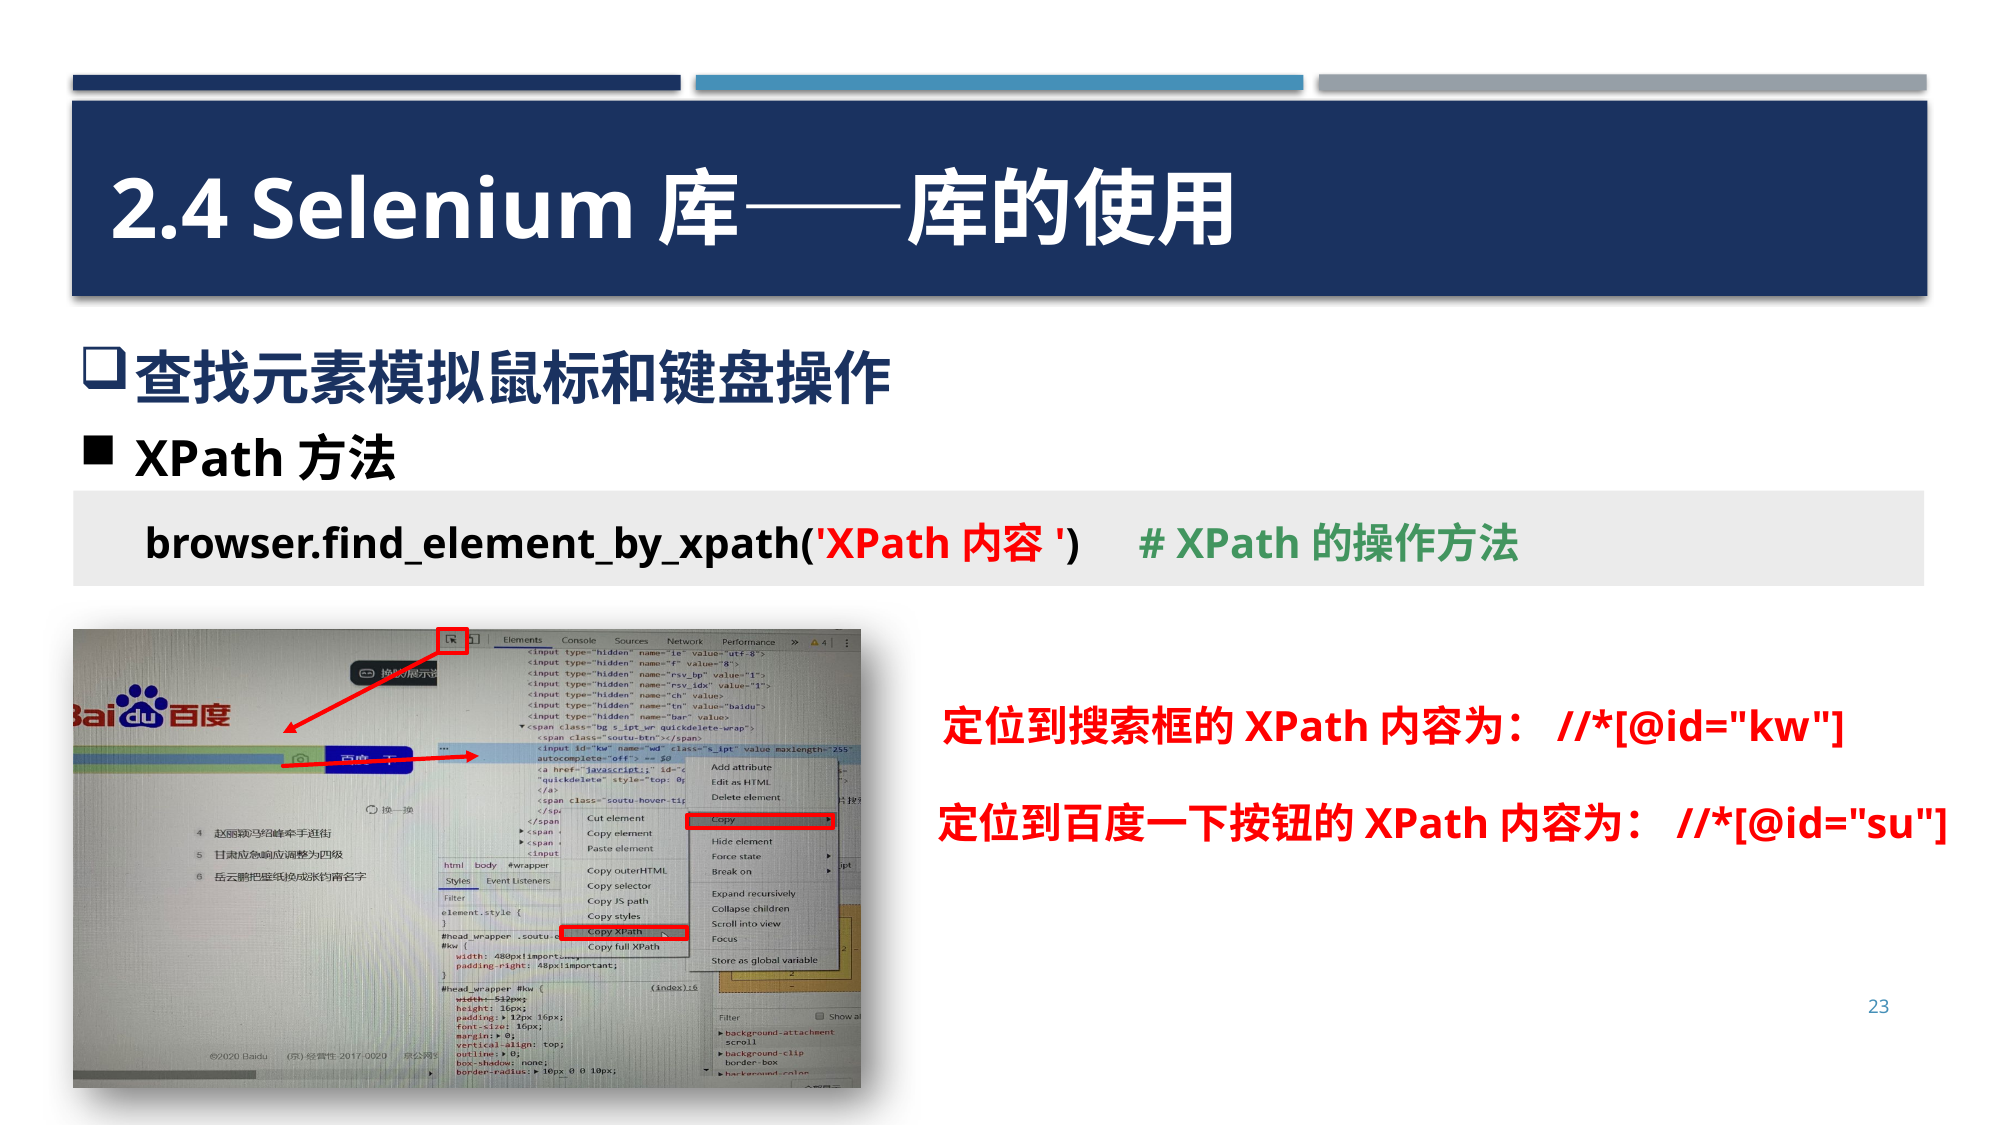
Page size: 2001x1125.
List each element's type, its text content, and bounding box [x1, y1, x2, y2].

text_box XPath方法 [64, 389, 1887, 495]
picture [72, 629, 861, 1089]
text_box 定位到百度一下按钮的XPath内容为：//*[@id="su"] [922, 789, 2000, 855]
text_box 查找元素模拟鼠标和键盘操作 [63, 298, 1925, 419]
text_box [72, 490, 1959, 587]
text_box 2.4 Selenium库——库的使用 [95, 147, 2000, 263]
text_box 定位到搜索框的XPath内容为：//*[@id="kw"] [928, 692, 1861, 758]
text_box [282, 755, 480, 767]
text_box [282, 652, 439, 734]
slide_number 23 [1732, 977, 1905, 1037]
